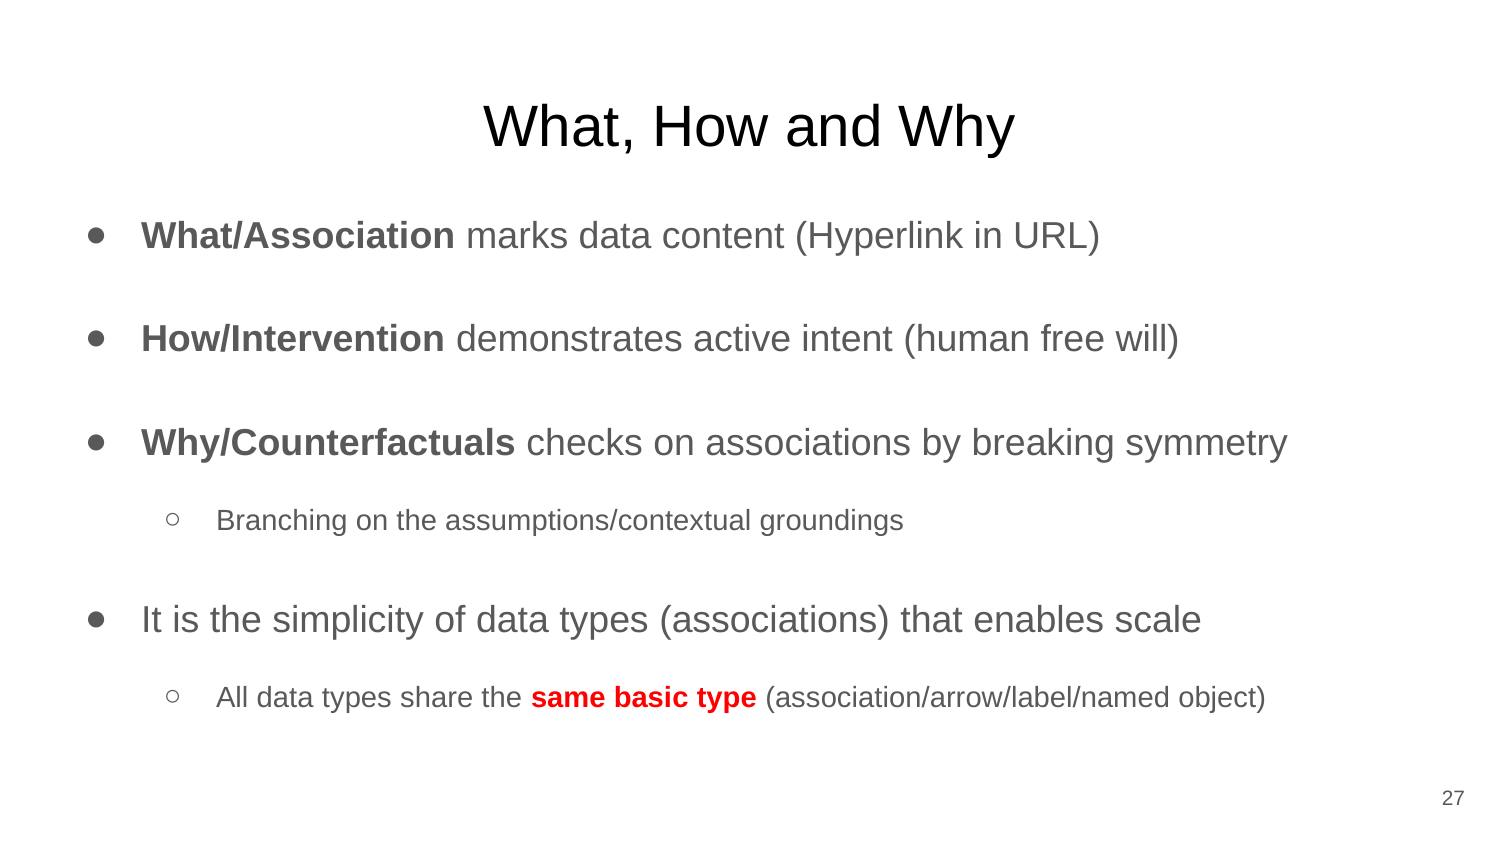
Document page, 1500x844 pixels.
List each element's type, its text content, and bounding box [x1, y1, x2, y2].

title What, How and Why [51, 72, 1449, 167]
slide_number 27 [1389, 764, 1480, 830]
list What/Association marks data content (Hyperlink in URL) How/Intervention demonstrates active intent (human free will) Why/Counterfactuals checks on associations by breaking symmetry Branching on the assumptions/contextual groundings It is the simplicity of data types (associations) that enables scale All data types share the same basic type (association/arrow/label/named object) [51, 189, 1379, 750]
